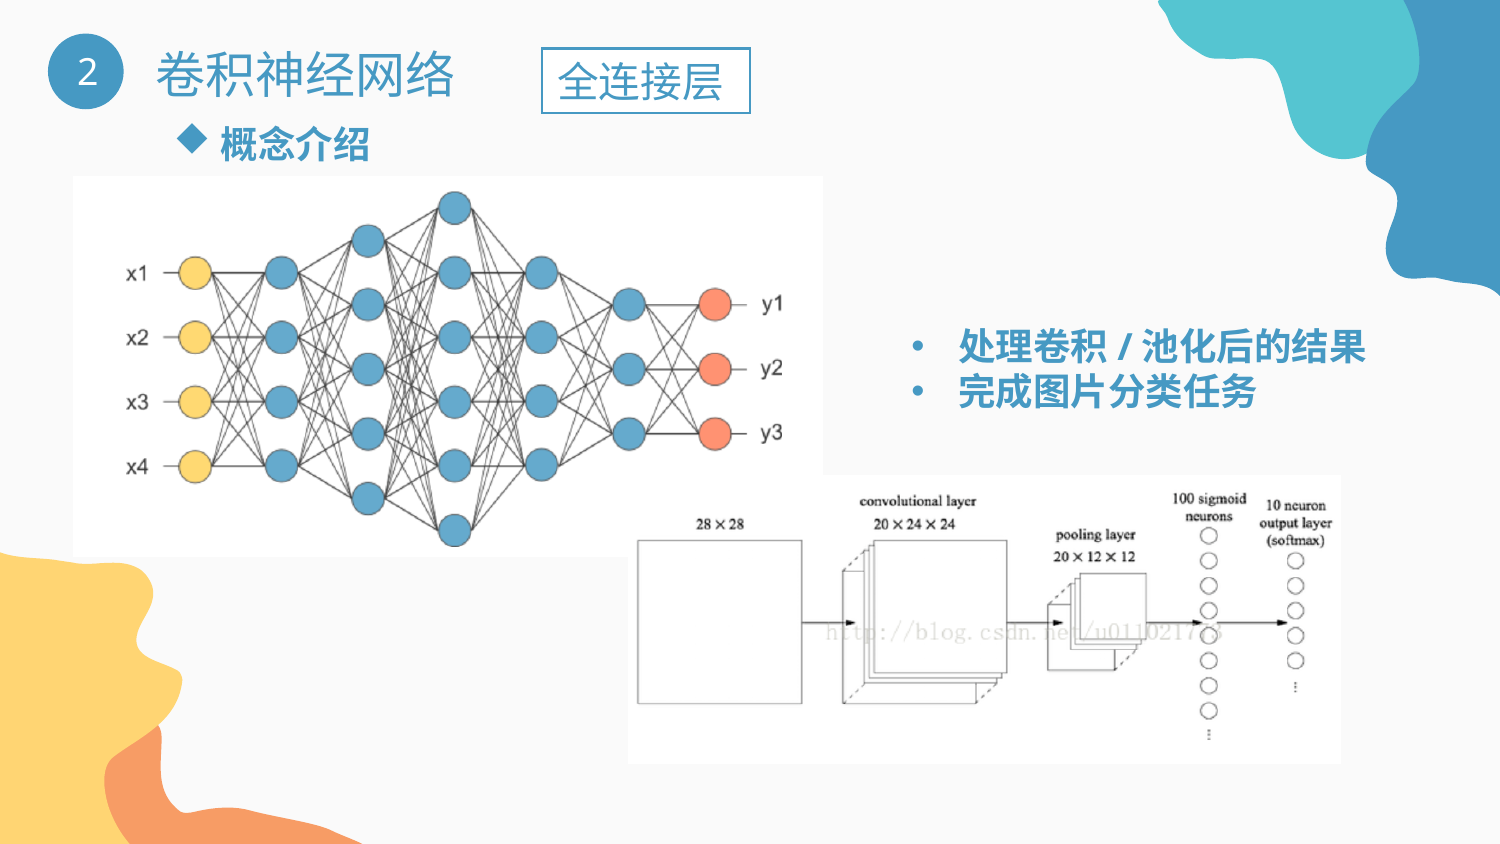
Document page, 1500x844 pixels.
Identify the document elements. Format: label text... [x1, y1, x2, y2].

picture [73, 176, 1341, 764]
text_box 卷积神经网络 [140, 36, 509, 111]
text_box 全连接层 [541, 47, 751, 114]
text_box 处理卷积/池化后的结果 完成图片分类任务 [896, 315, 1382, 421]
text_box 2 [62, 40, 141, 101]
text_box [46, 32, 111, 111]
text_box 概念介绍 [158, 114, 386, 174]
